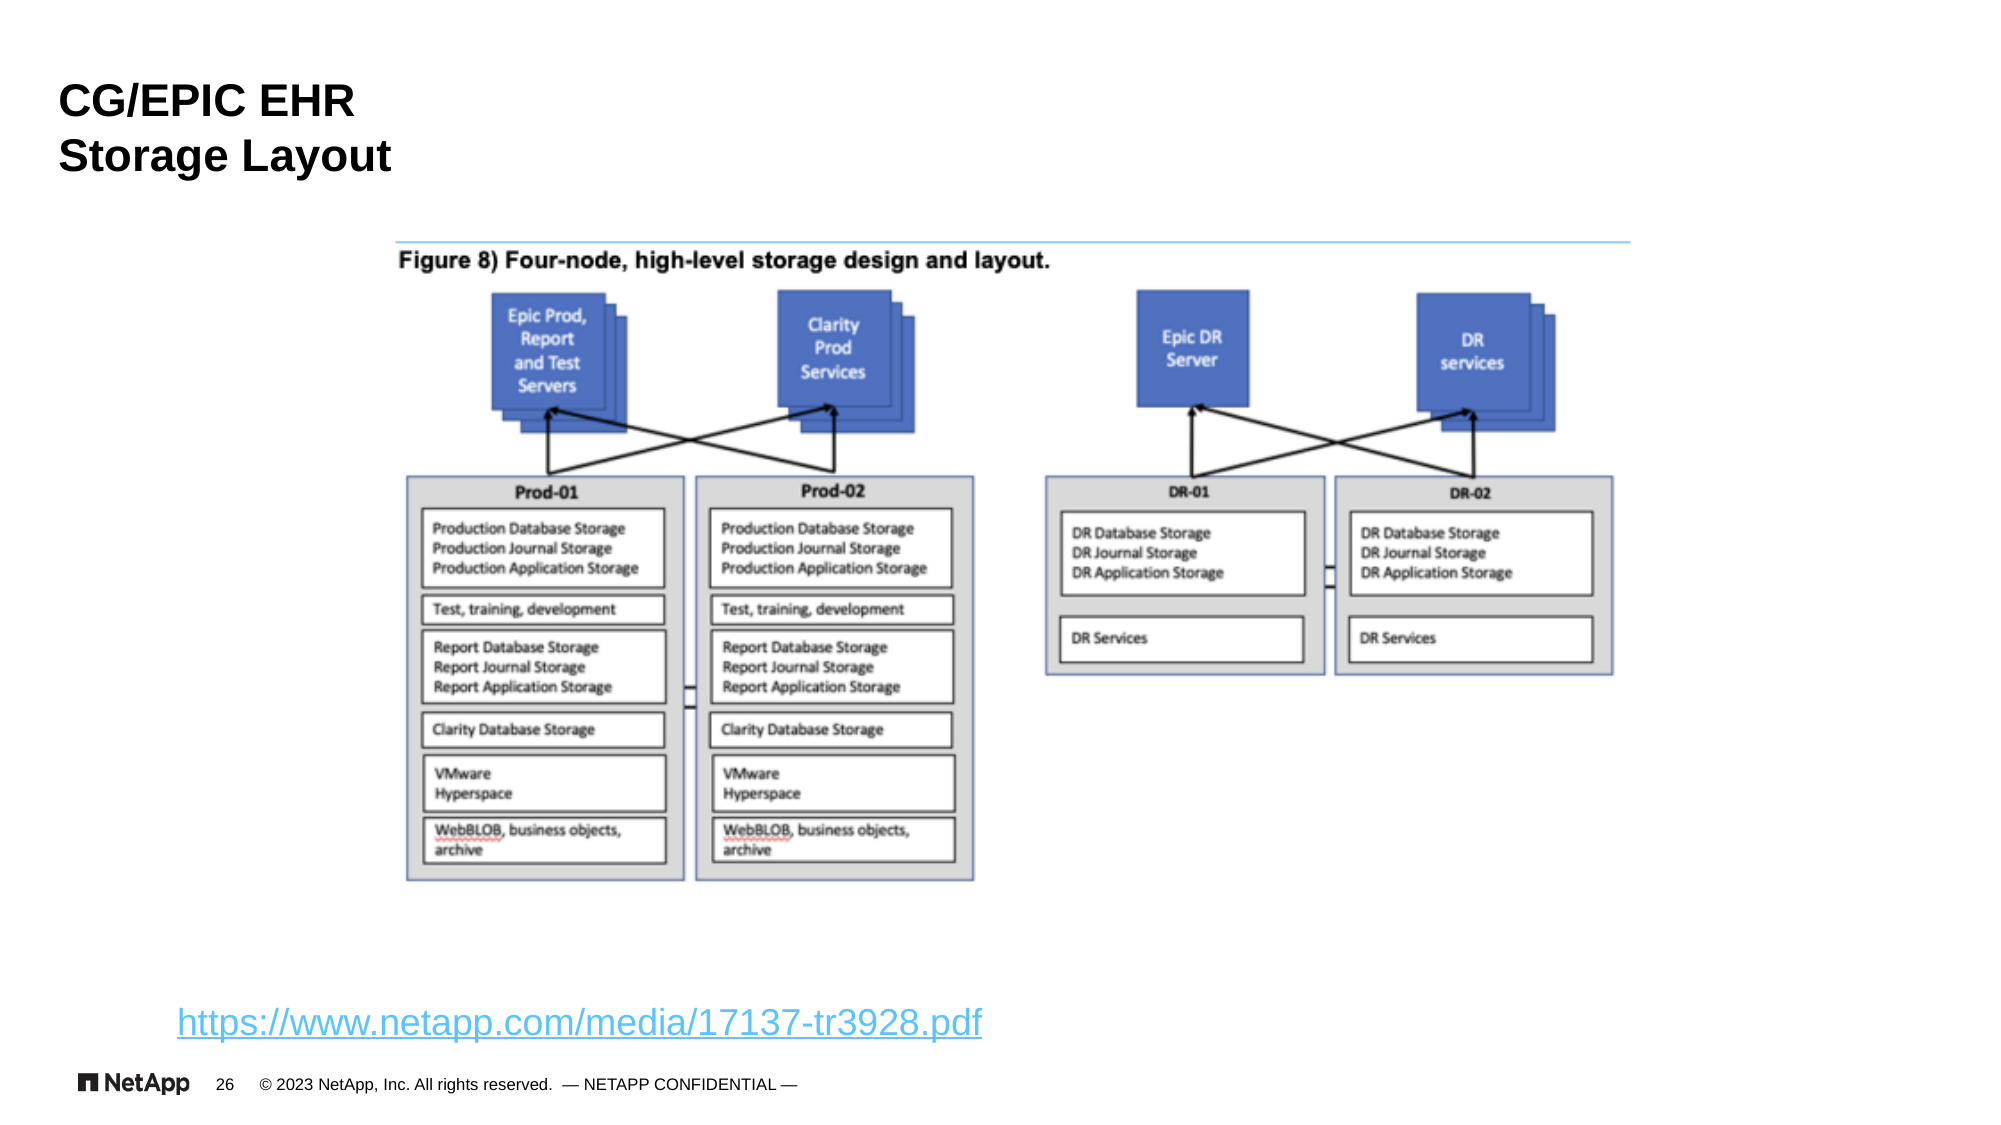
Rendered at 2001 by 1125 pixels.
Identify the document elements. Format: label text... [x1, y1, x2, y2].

text_box https://www.netapp.com/media/17137-tr3928.pdf [162, 990, 998, 1051]
footer © 2023 NetApp, Inc. All rights reserved. — NETAPP CONFIDENTIAL — [259, 1073, 986, 1094]
picture [362, 231, 1638, 894]
text_box [61, 229, 1939, 1017]
slide_number 26 [192, 1073, 259, 1094]
title CG/EPIC EHR Storage Layout [43, 39, 1968, 188]
